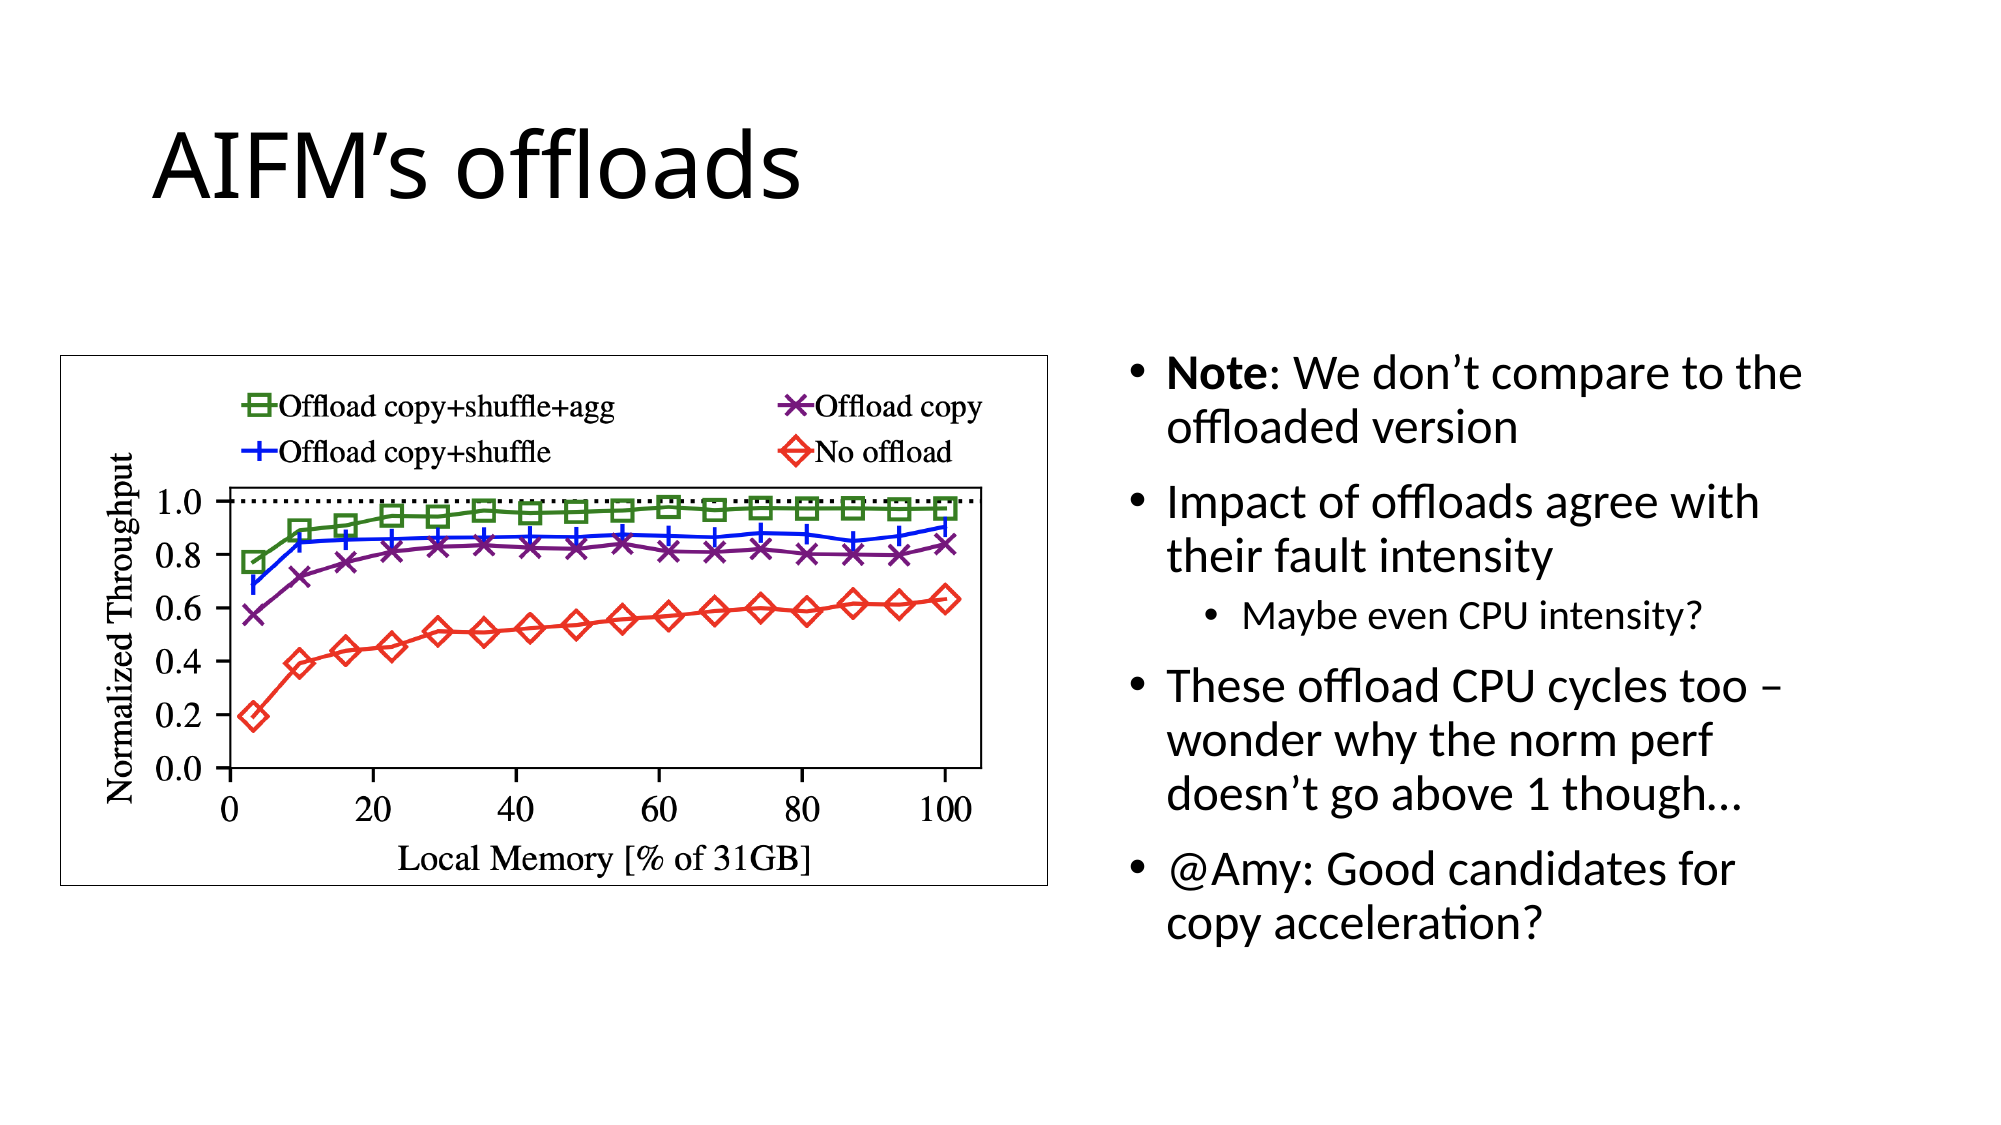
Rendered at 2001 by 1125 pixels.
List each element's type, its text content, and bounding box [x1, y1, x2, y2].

list Note: We don’t compare to the offloaded version Impact of offloads agree with their fault intensity Maybe even CPU intensity? These offload CPU cycles too – wonder why the norm perf doesn’t go above 1 though… @Amy: Good candidates for copy acceleration? [1113, 339, 1827, 1053]
picture [60, 355, 1048, 886]
title AIFM’s offloads [137, 59, 1863, 278]
